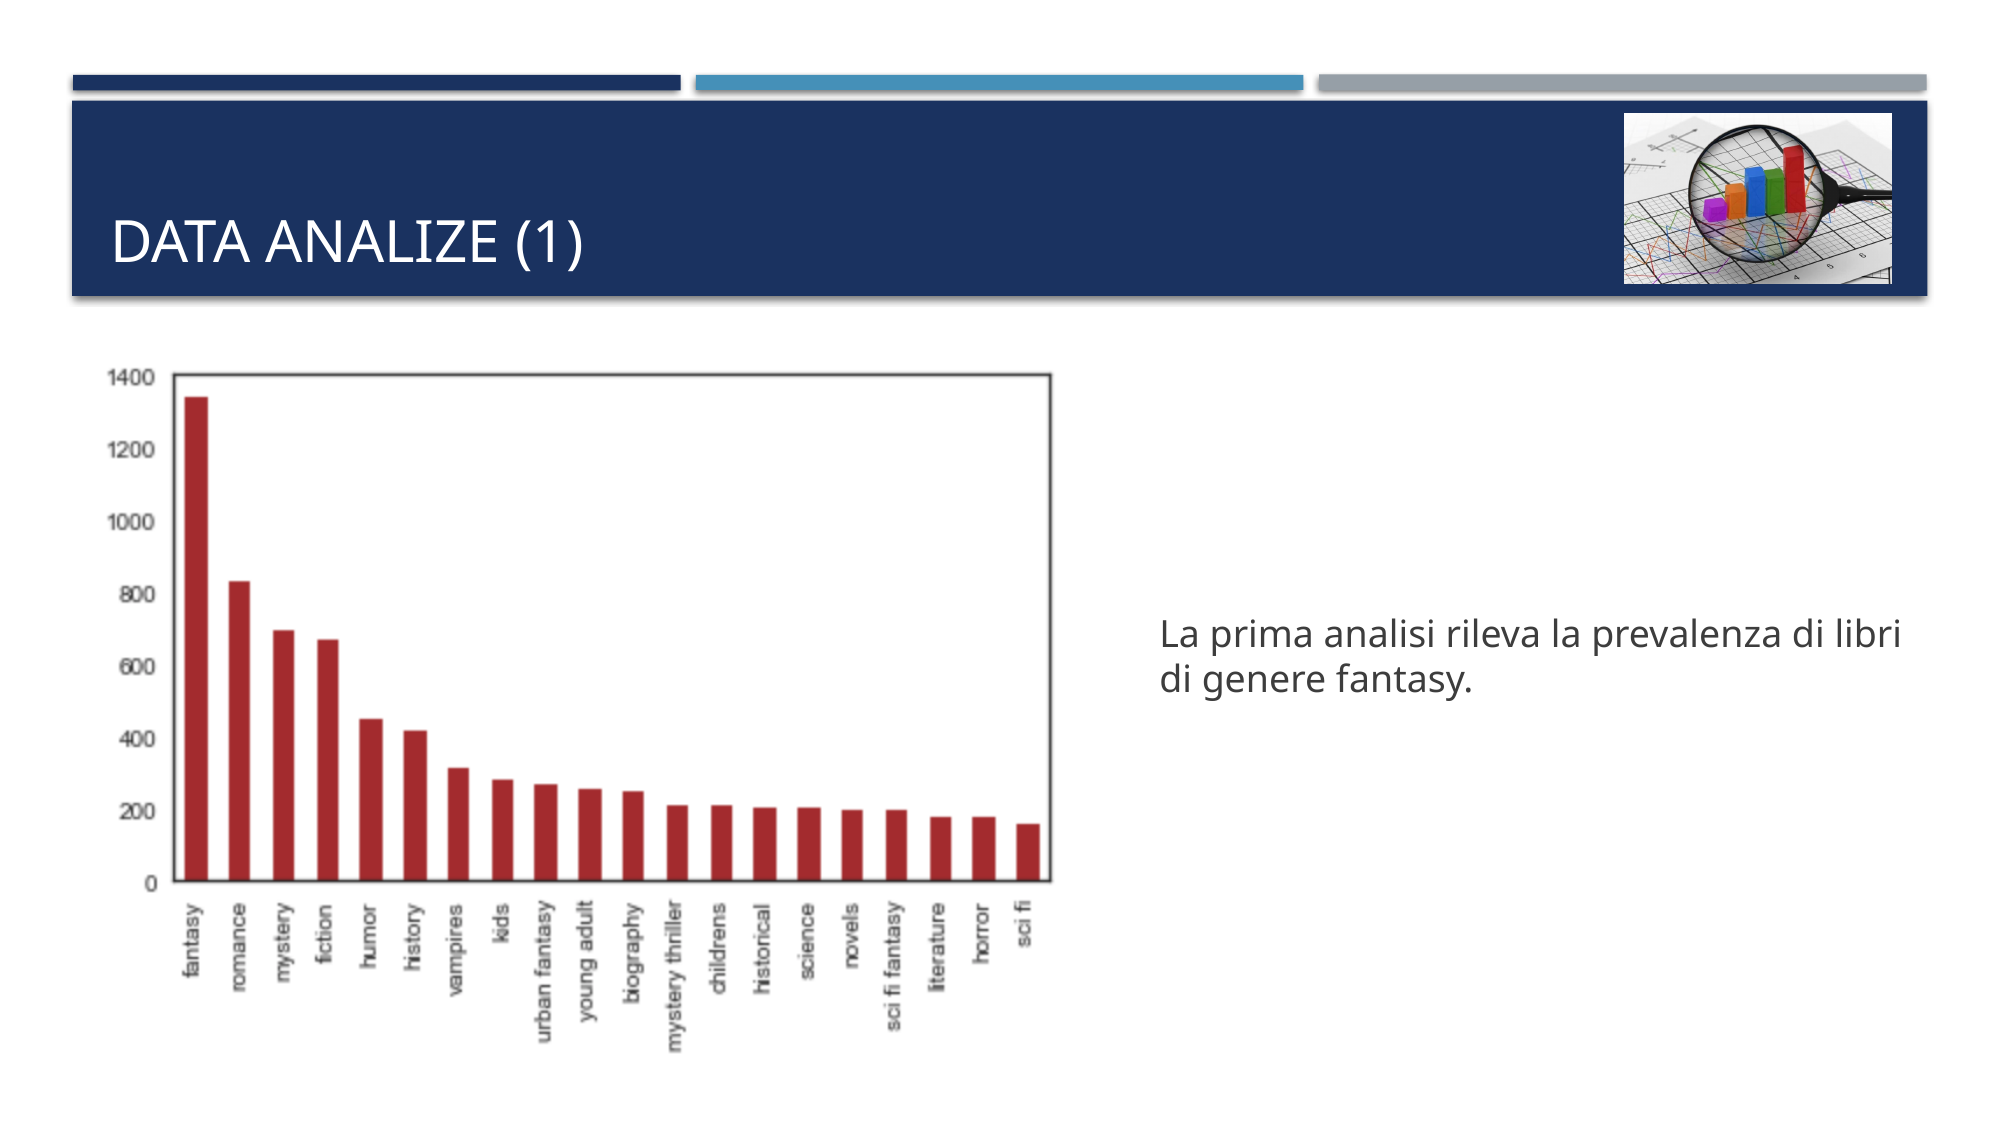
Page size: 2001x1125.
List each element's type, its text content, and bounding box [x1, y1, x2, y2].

title DATA ANALIZE (1) [95, 115, 1619, 282]
text_box La prima analisi rileva la prevalenza di libri di genere fantasy. [1144, 602, 1925, 708]
picture [1624, 112, 1893, 284]
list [94, 348, 1063, 1069]
title DATA ANALIZE (1) [1897, 115, 1905, 282]
